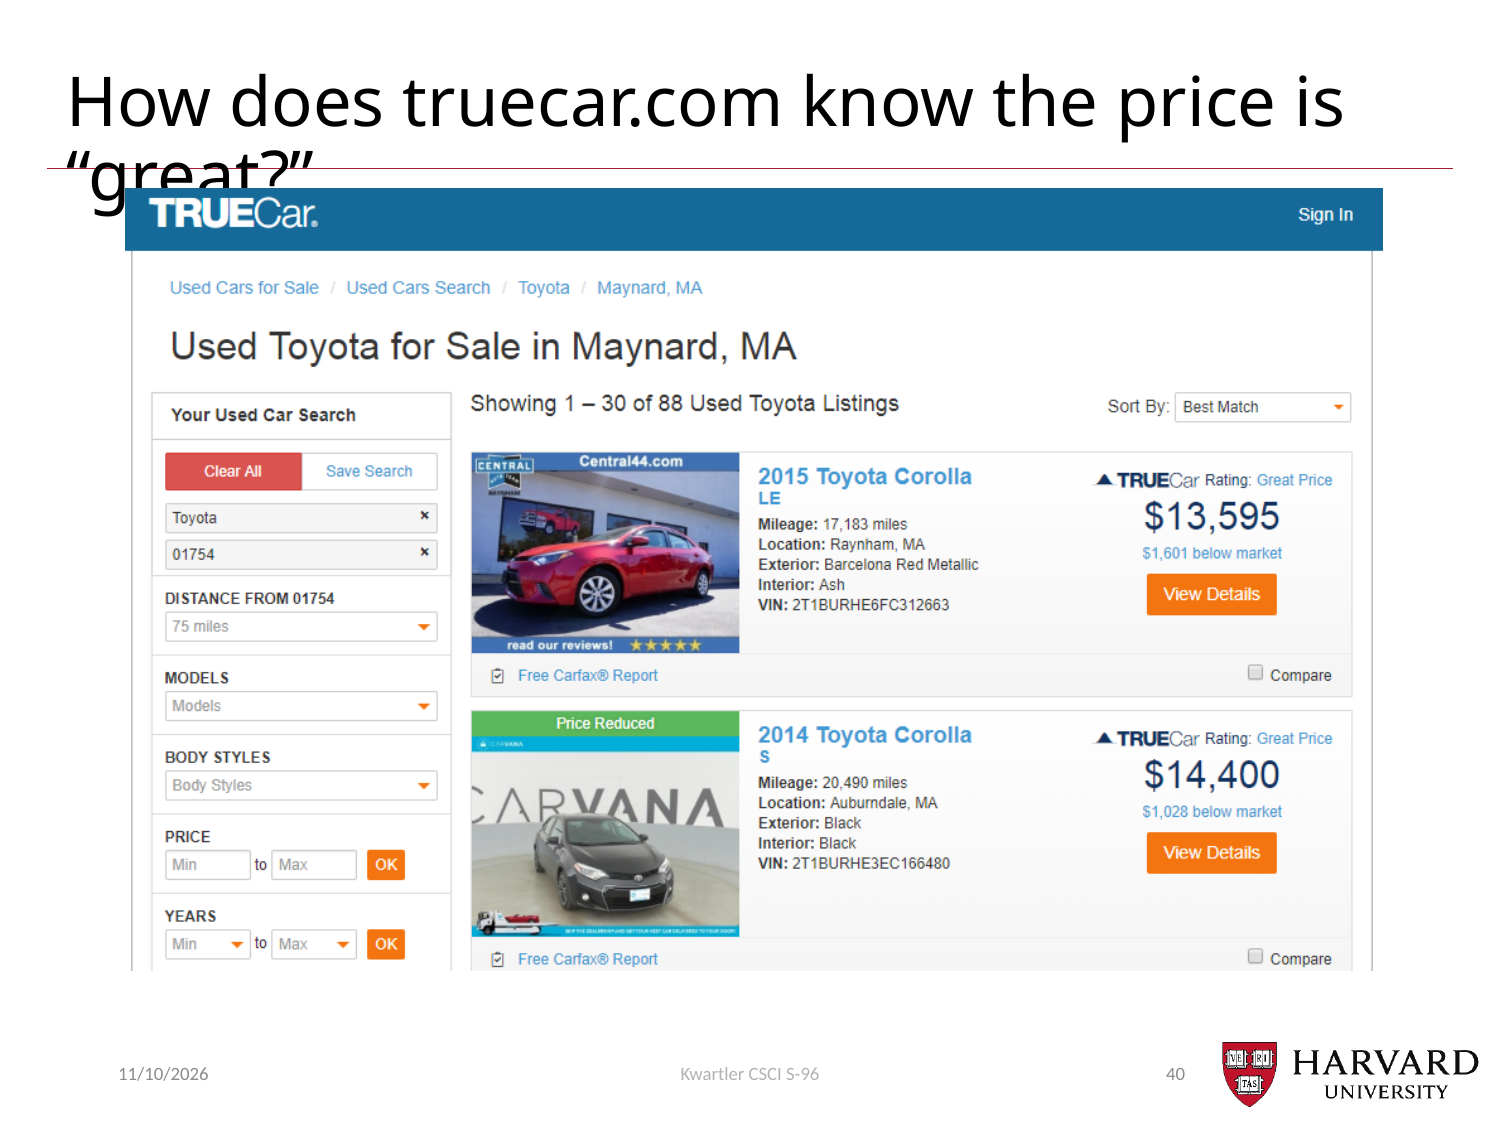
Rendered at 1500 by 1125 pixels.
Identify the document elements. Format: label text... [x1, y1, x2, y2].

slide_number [103, 1042, 441, 1103]
title How does truecar.com know the price is “great?” [51, 59, 1449, 157]
picture [1200, 1024, 1500, 1125]
picture [125, 187, 1383, 971]
footer Kwartler CSCI S-96 [496, 1042, 1004, 1103]
slide_number 40 [1059, 1042, 1200, 1103]
